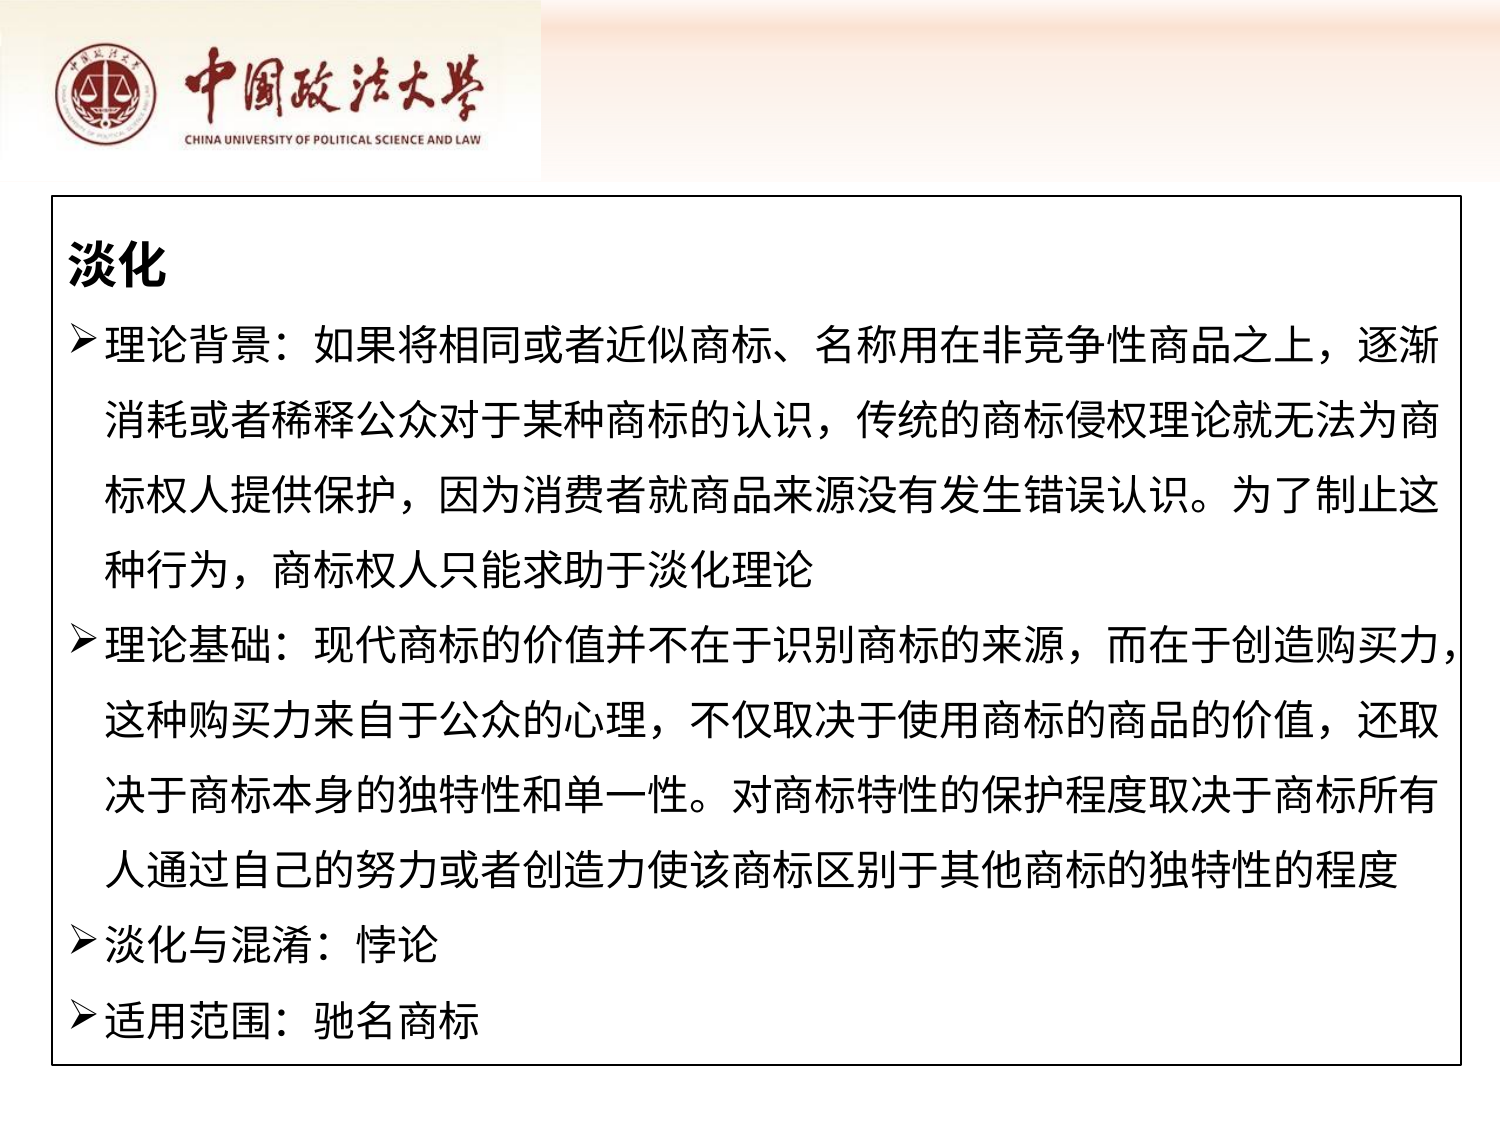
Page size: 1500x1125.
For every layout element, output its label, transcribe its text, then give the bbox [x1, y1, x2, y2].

picture [0, 0, 1500, 182]
list 淡化 理论背景：如果将相同或者近似商标、名称用在非竞争性商品之上，逐渐消耗或者稀释公众对于某种商标的认识，传统的商标侵权理论就无法为商标权人提供保护，因为消费者就商品来源没有发生错误认识。为了制止这种行为，商标权人只能求助于淡化理论 理论基础：现代商标的价值并不在于识别商标的来源，而在于创造购买力，这种购买力来自于公众的心理，不仅取决于使用商标的商品的价值，还取决于商标本身的独特性和单一性。对商标特性的保护程度取决于商标所有人通过自己的努力或者创造力使该商标区别于其他商标的独特性的程度 淡化与混淆：悖论 适用范围：驰名商标 [52, 195, 1462, 1065]
